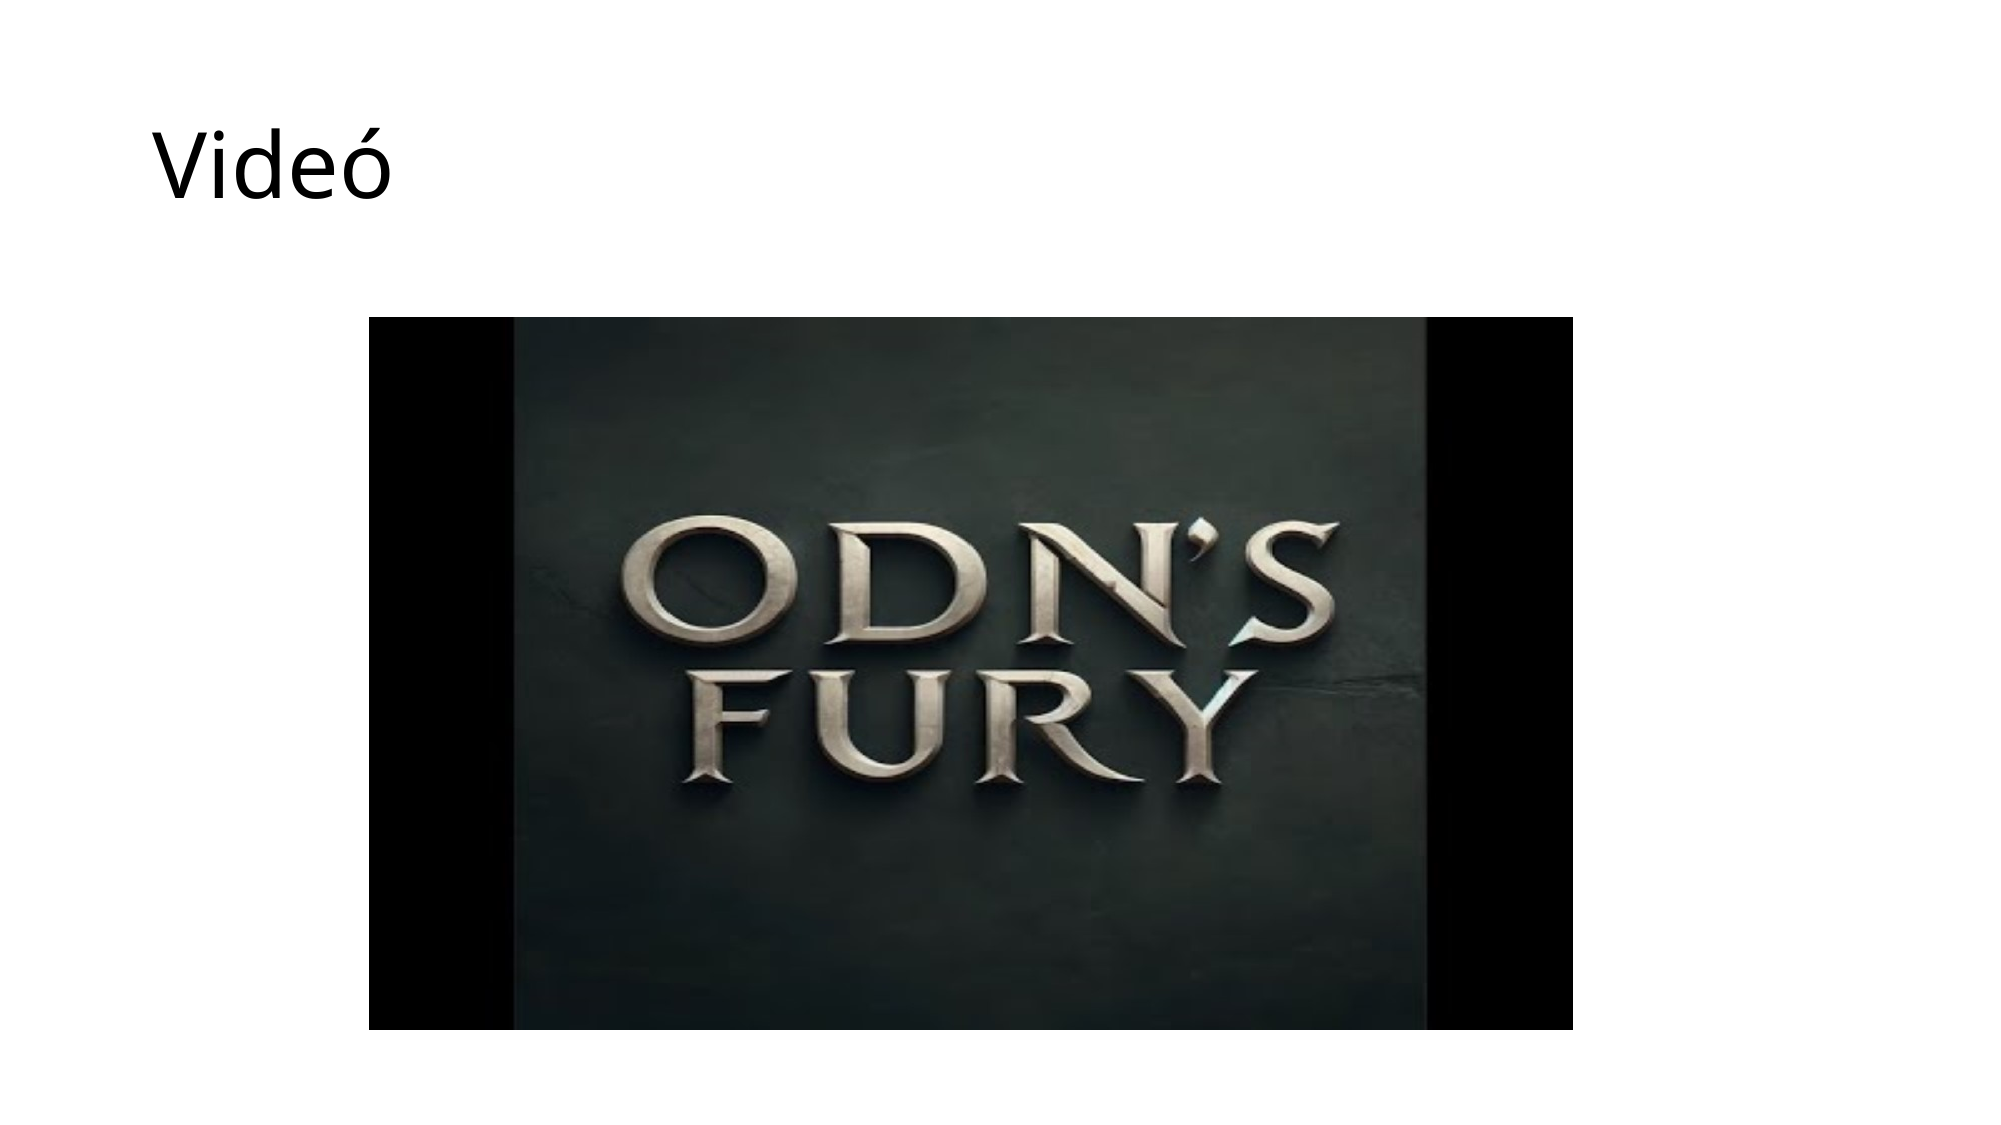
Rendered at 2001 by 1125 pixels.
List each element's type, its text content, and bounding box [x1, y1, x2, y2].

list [367, 316, 1574, 1031]
title Videó [137, 59, 1863, 278]
